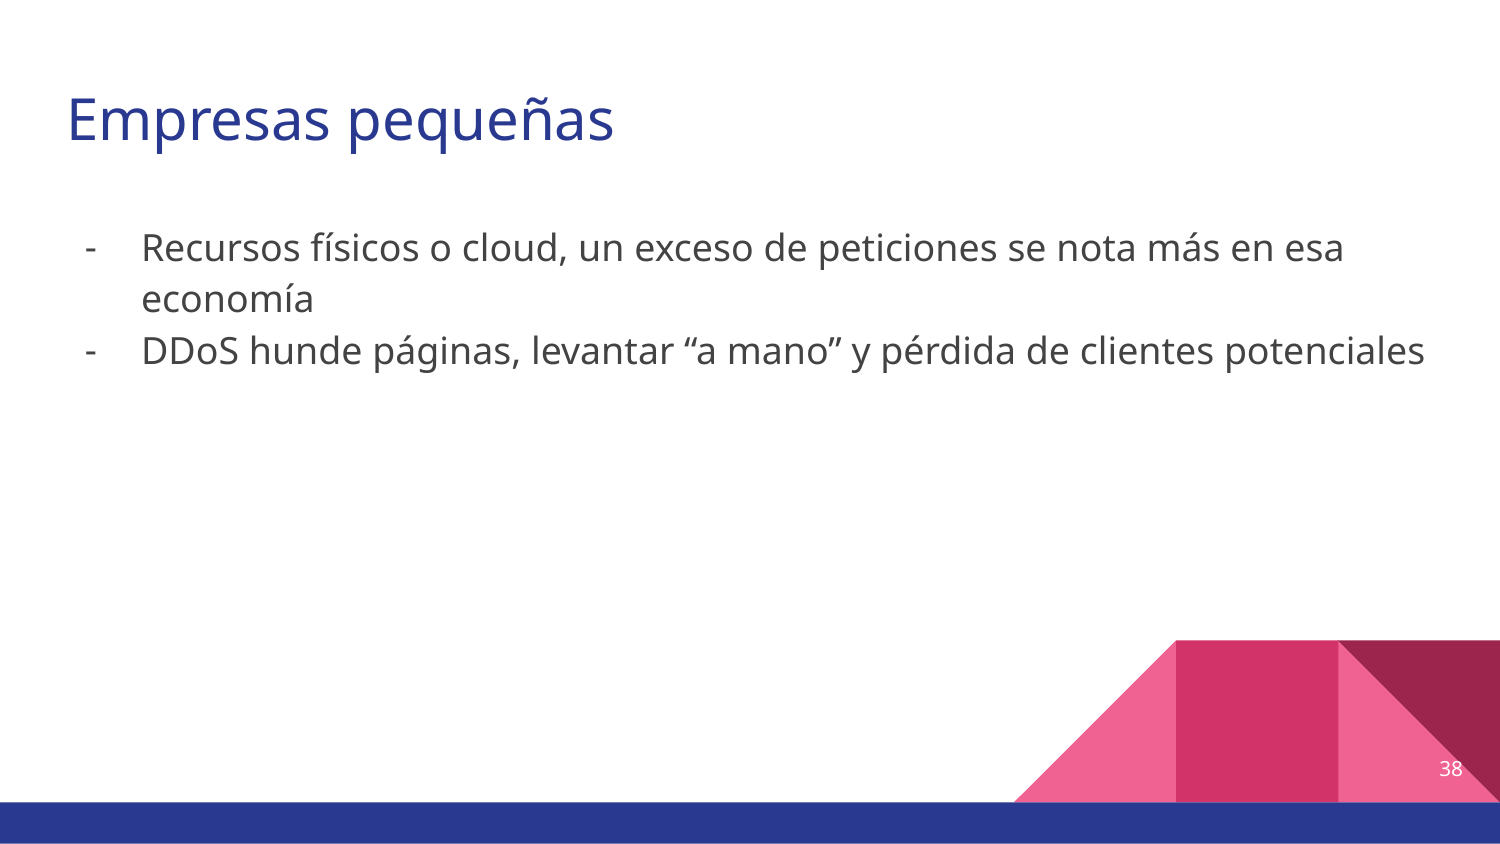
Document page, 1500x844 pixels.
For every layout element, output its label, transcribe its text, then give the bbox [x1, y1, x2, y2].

title Empresas pequeñas [51, 67, 1449, 167]
slide_number 38 [1387, 738, 1478, 803]
list Recursos físicos o cloud, un exceso de peticiones se nota más en esa economía DDoS hunde páginas, levantar “a mano” y pérdida de clientes potenciales [51, 201, 1449, 750]
